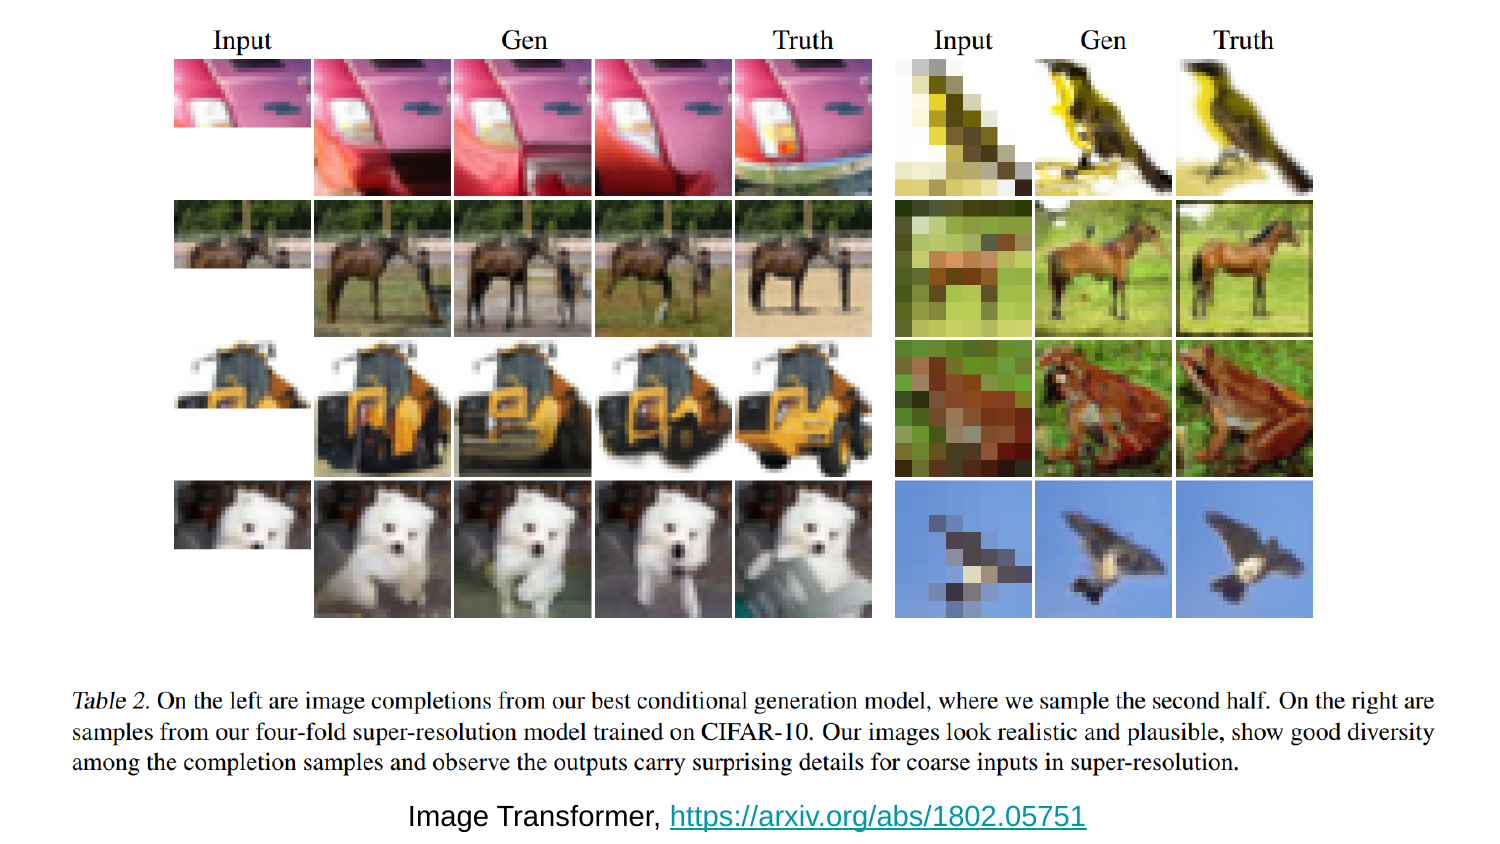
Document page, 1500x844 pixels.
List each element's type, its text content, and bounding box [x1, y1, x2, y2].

picture [52, 0, 1451, 789]
text_box Image Transformer, https://arxiv.org/abs/1802.05751 [1, 782, 1500, 844]
